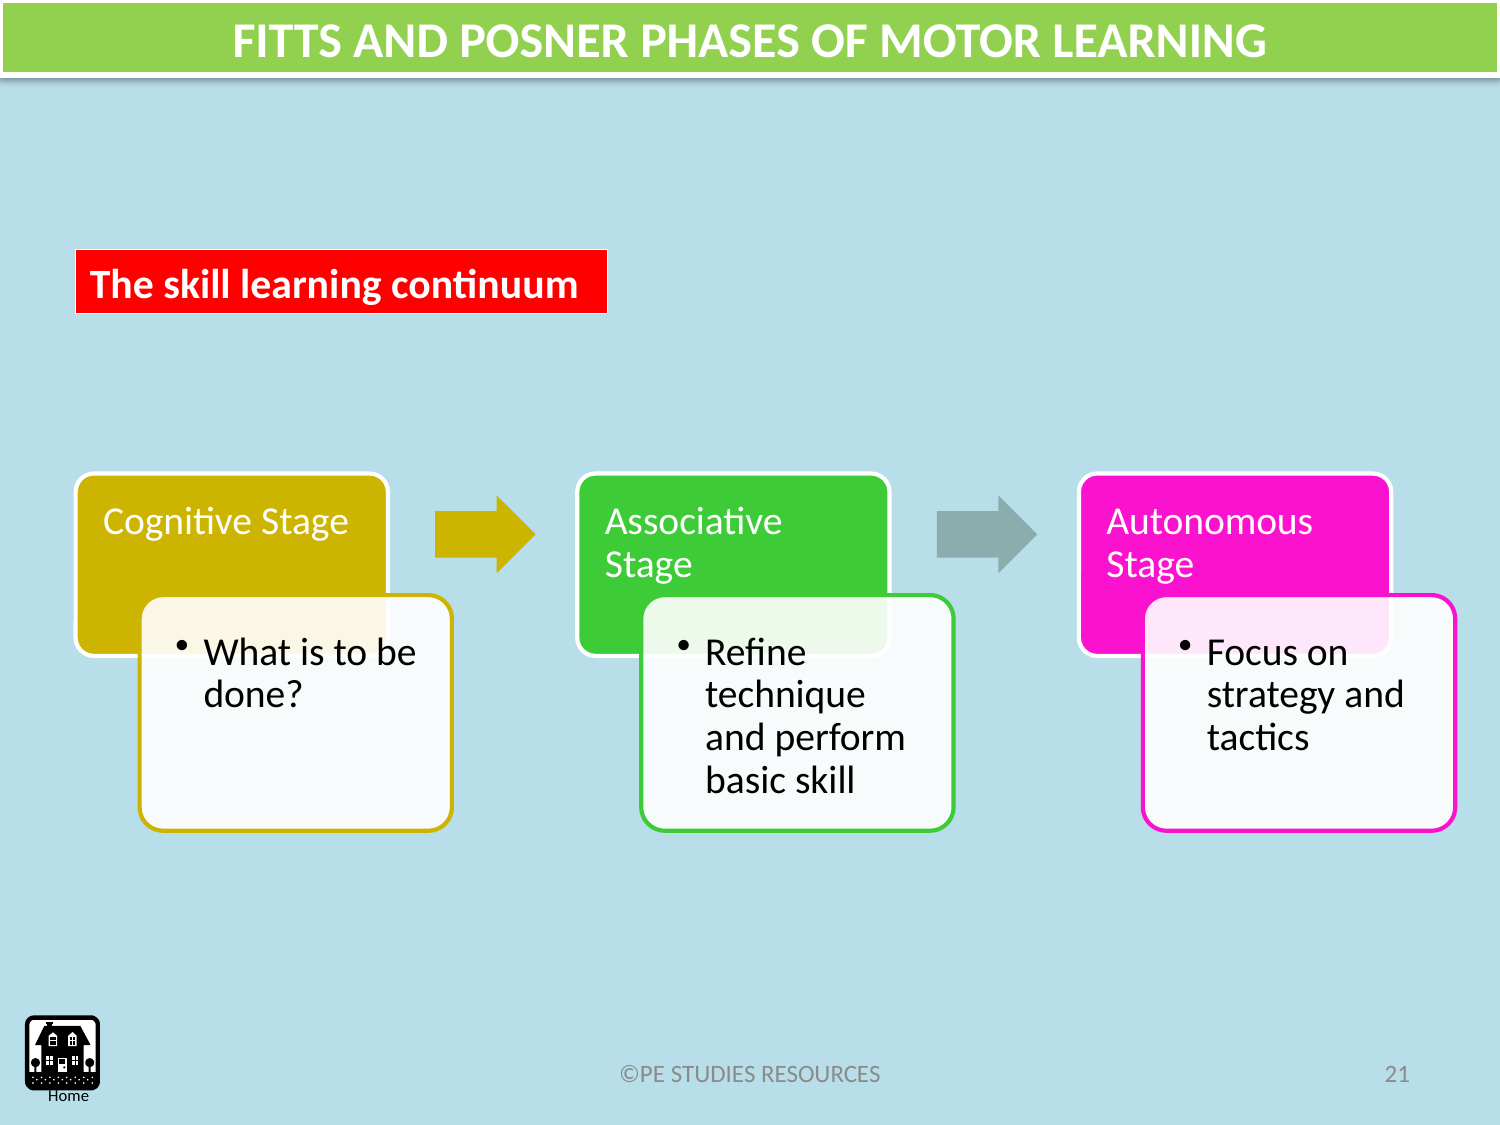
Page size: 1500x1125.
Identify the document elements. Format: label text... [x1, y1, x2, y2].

text_box Fitts and posner PHASES of MOTOR learning [0, 0, 1500, 78]
text_box The skill learning continuum [75, 249, 608, 314]
text_box Home [0, 1077, 138, 1113]
slide_number 21 [1074, 1042, 1425, 1103]
footer ©PE STUDIES RESOURCES [512, 1042, 988, 1103]
picture [24, 1015, 101, 1091]
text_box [74, 334, 1457, 971]
